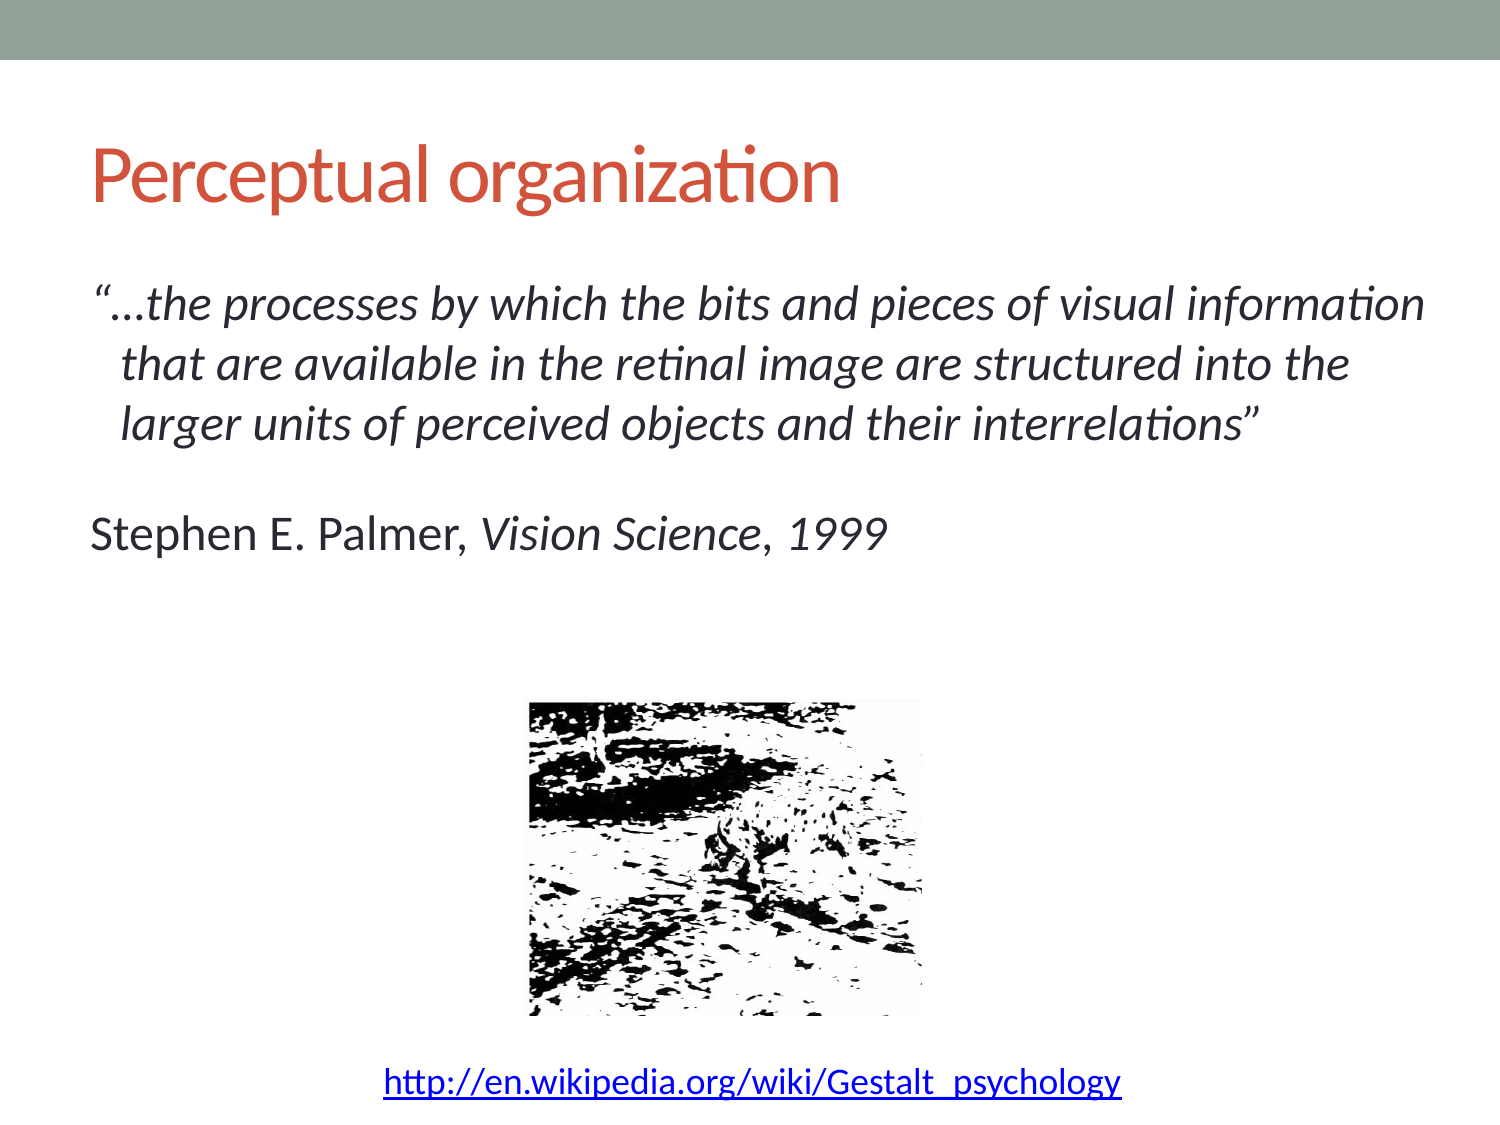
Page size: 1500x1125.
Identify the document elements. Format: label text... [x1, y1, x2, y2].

title Perceptual organization [75, 87, 1425, 250]
picture [524, 699, 922, 1016]
list “…the processes by which the bits and pieces of visual information that are available in the retinal image are structured into the larger units of perceived objects and their interrelations” Stephen E. Palmer, Vision Science, 1999 [75, 262, 1475, 1005]
text_box http://en.wikipedia.org/wiki/Gestalt_psychology [368, 1049, 1137, 1110]
